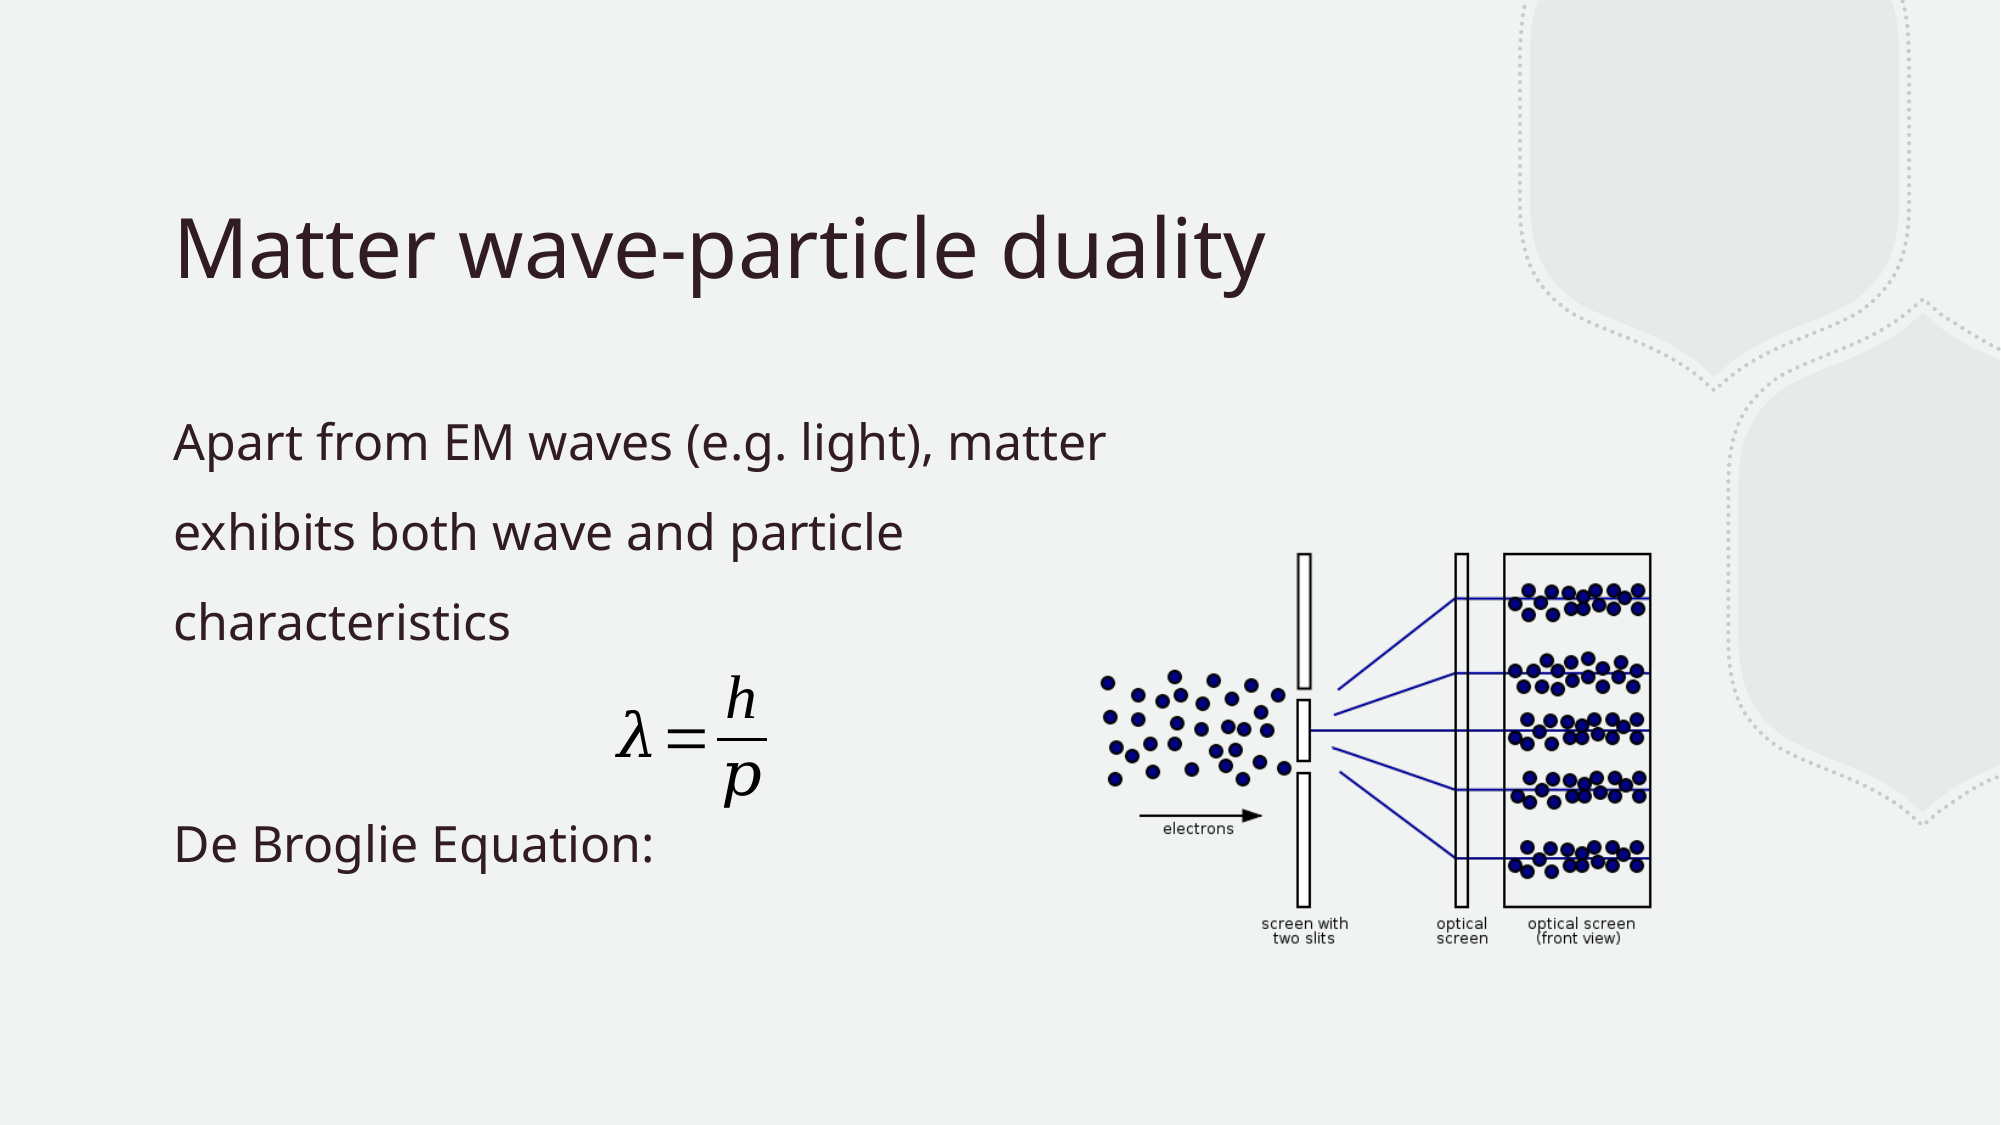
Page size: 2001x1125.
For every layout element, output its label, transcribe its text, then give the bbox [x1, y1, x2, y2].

list Apart from EM waves (e.g. light), matter exhibits both wave and particle characteristics De Broglie Equation: [158, 373, 1225, 949]
picture [1091, 542, 1699, 968]
title Matter wave-particle duality [158, 157, 1648, 332]
